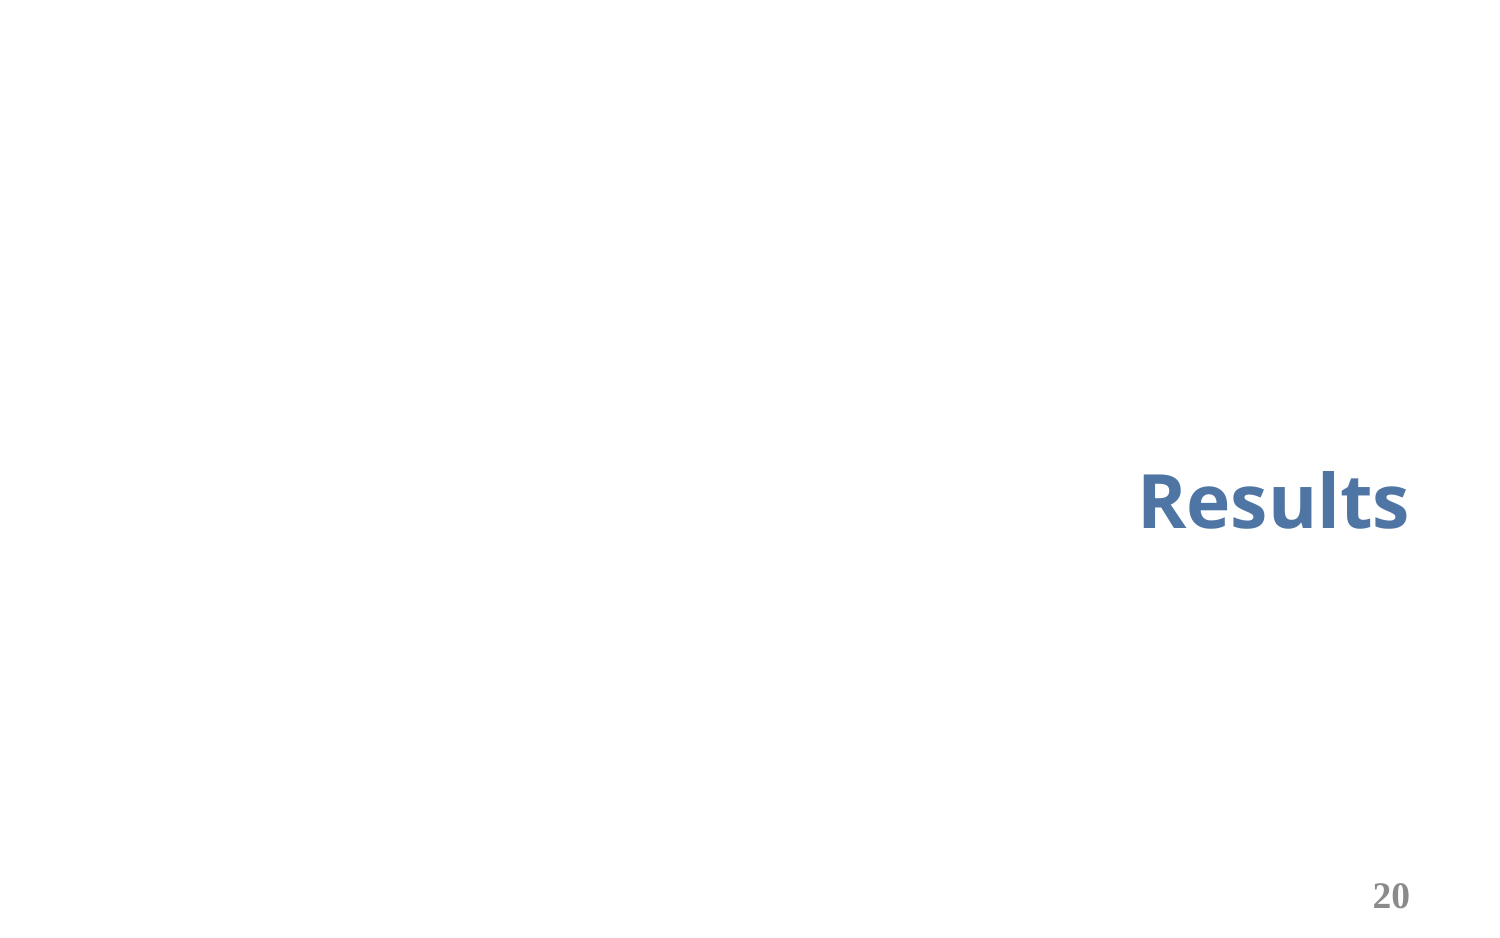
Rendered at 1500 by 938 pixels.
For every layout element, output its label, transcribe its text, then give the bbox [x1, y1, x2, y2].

slide_number 20 [1074, 868, 1425, 919]
title Results [75, 420, 1425, 577]
